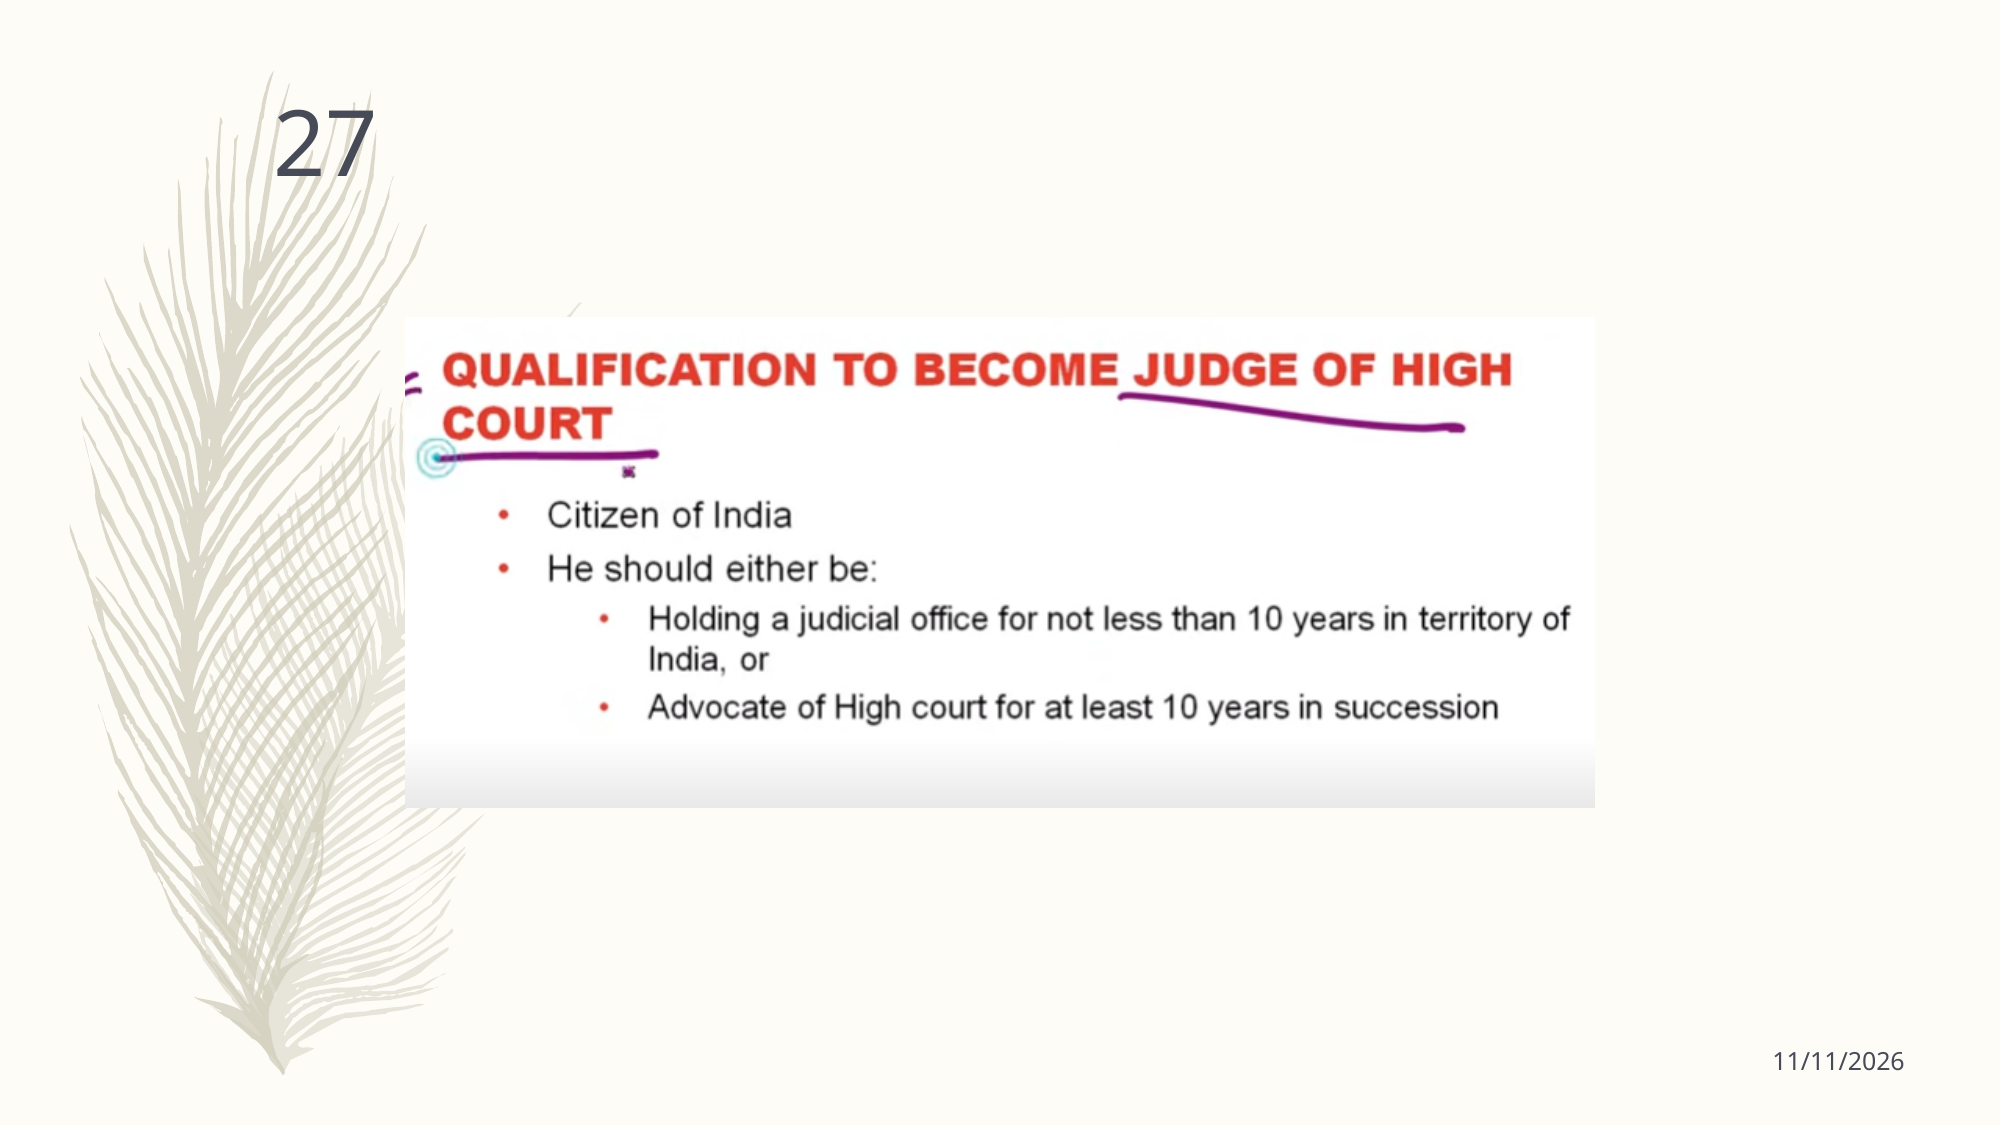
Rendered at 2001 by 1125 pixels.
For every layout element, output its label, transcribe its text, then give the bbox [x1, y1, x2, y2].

slide_number 27 [84, 118, 394, 218]
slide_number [1470, 1032, 1920, 1093]
picture [405, 316, 1595, 808]
